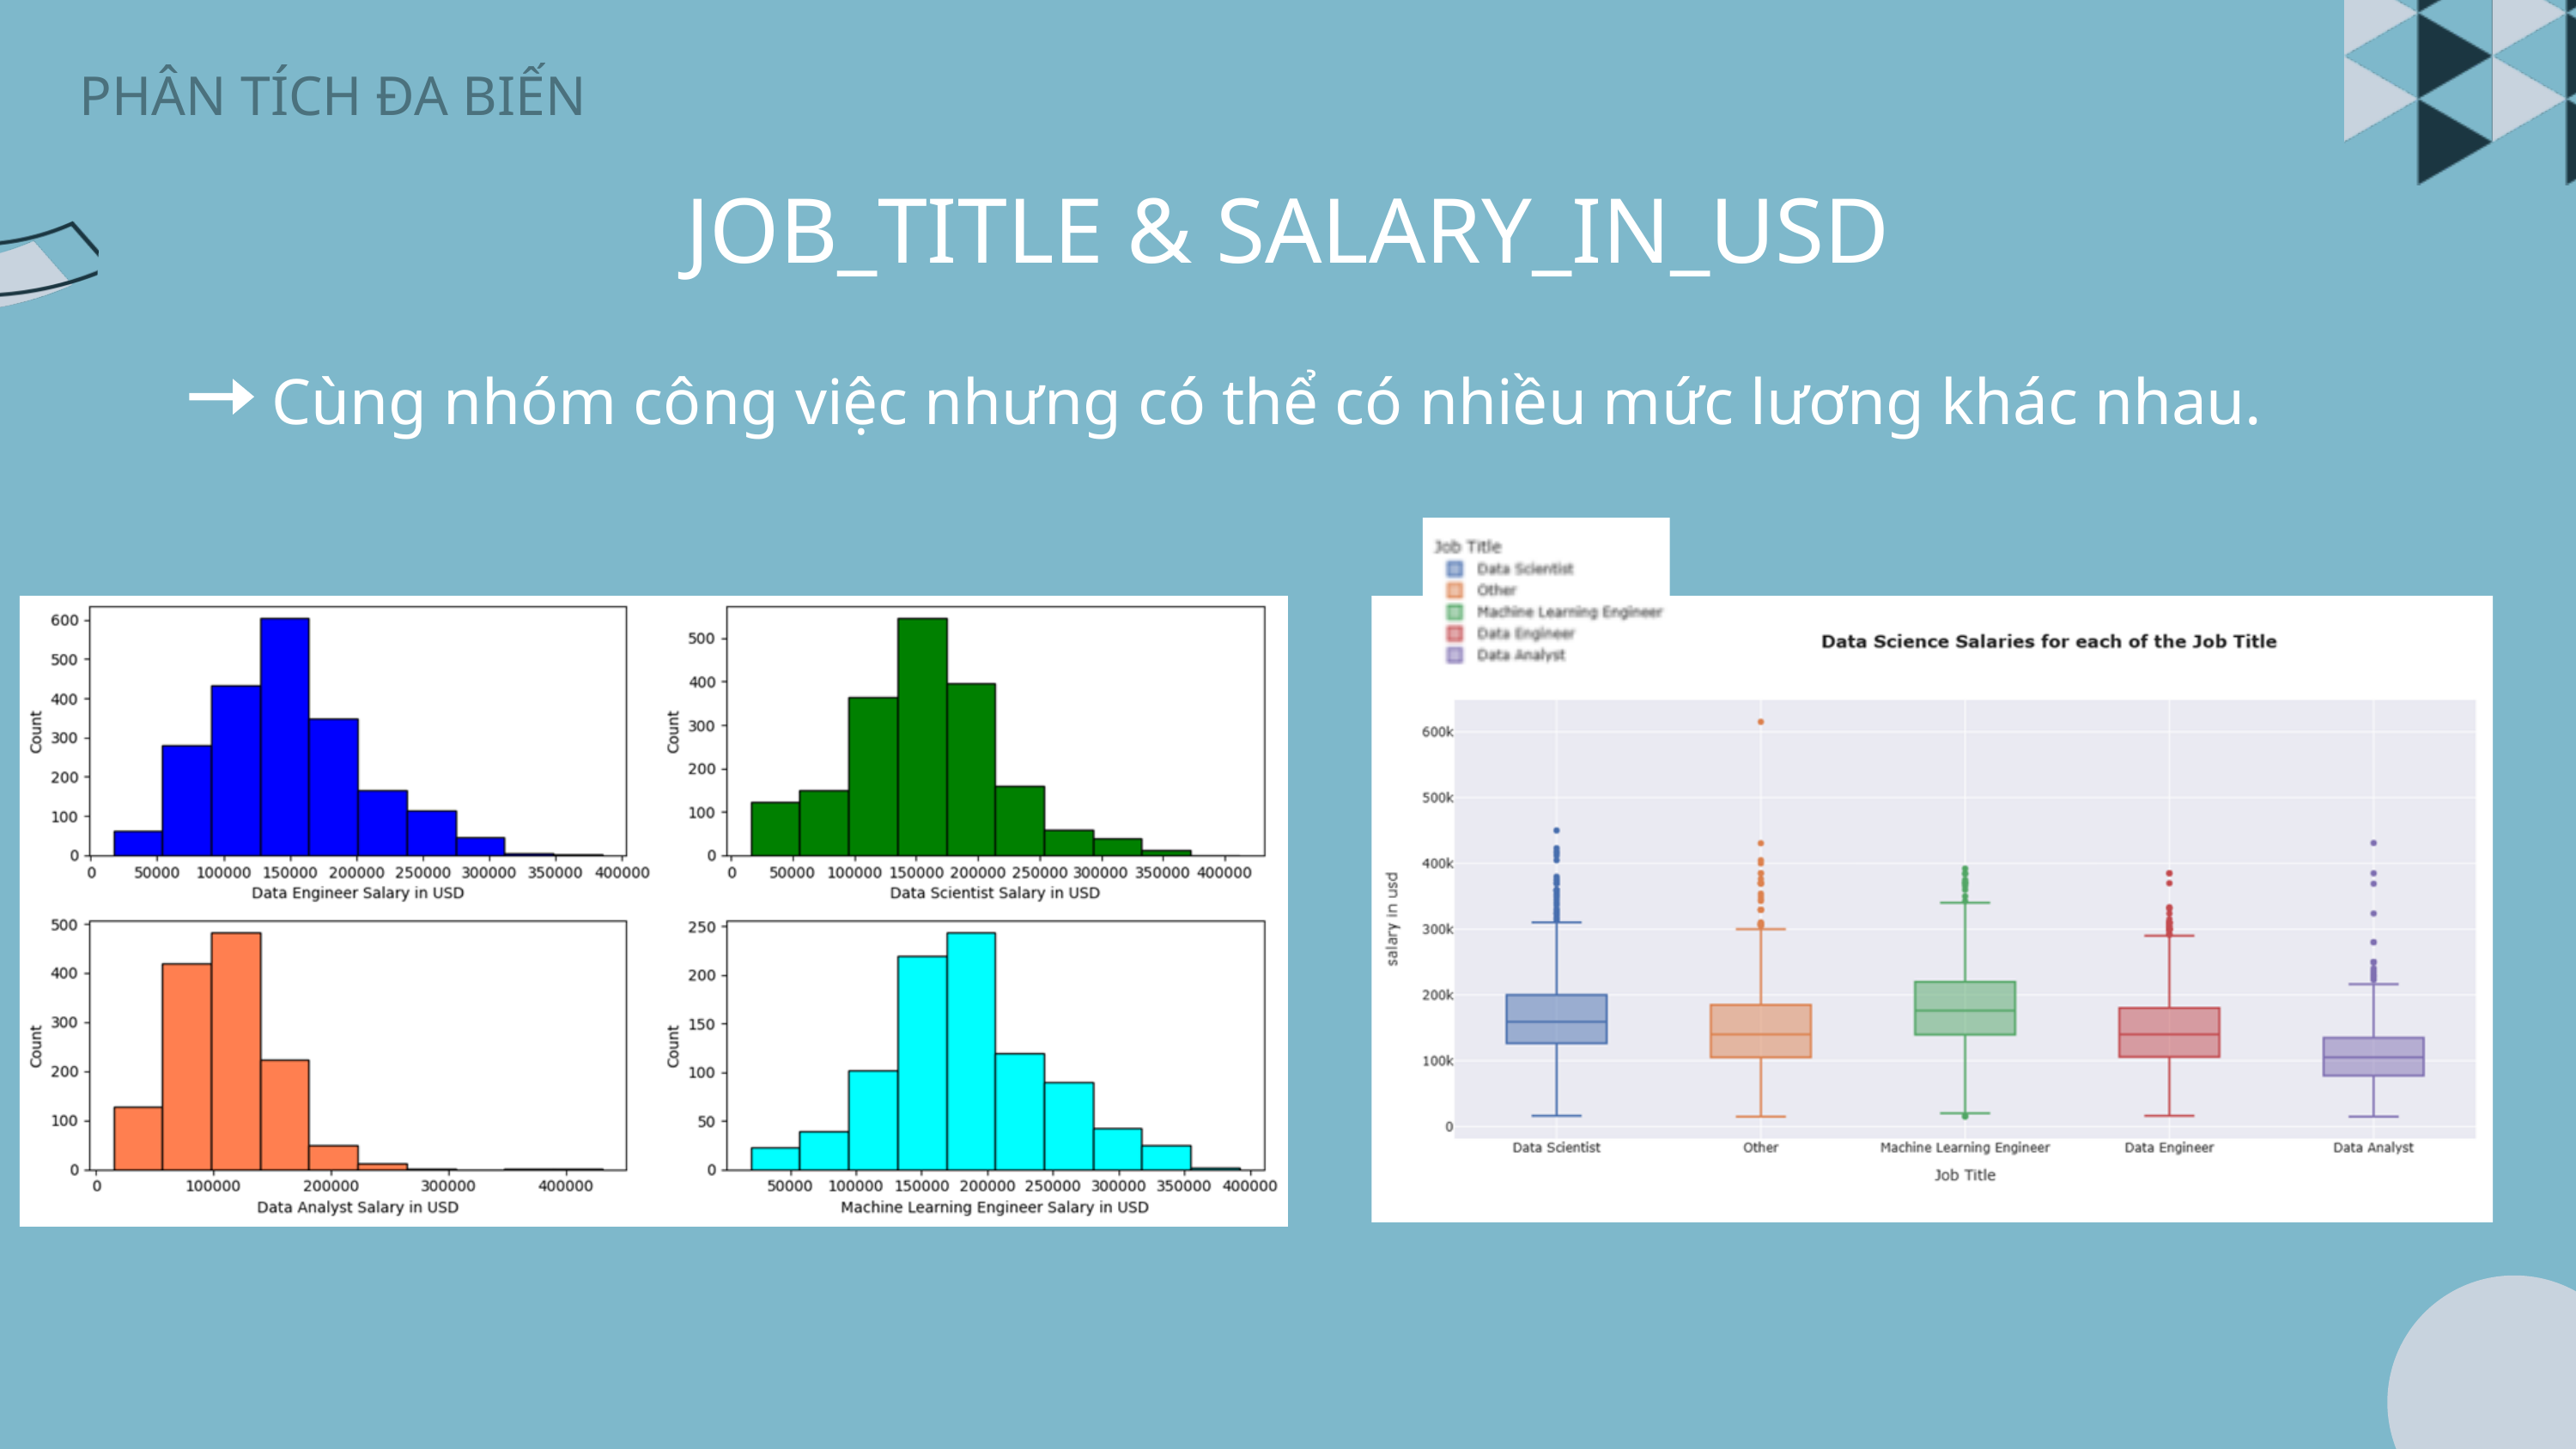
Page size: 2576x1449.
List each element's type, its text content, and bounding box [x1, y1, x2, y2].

text_box PHÂN TÍCH ĐA BIẾN [76, 72, 590, 127]
text_box [1371, 596, 2494, 1222]
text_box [2387, 1275, 2576, 1449]
text_box [1422, 518, 1670, 675]
text_box JOB_TITLE & SALARY_IN_USD [647, 191, 1929, 281]
text_box [19, 596, 1289, 1227]
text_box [189, 355, 2387, 431]
text_box [2344, 0, 2576, 185]
text_box [0, 0, 112, 342]
